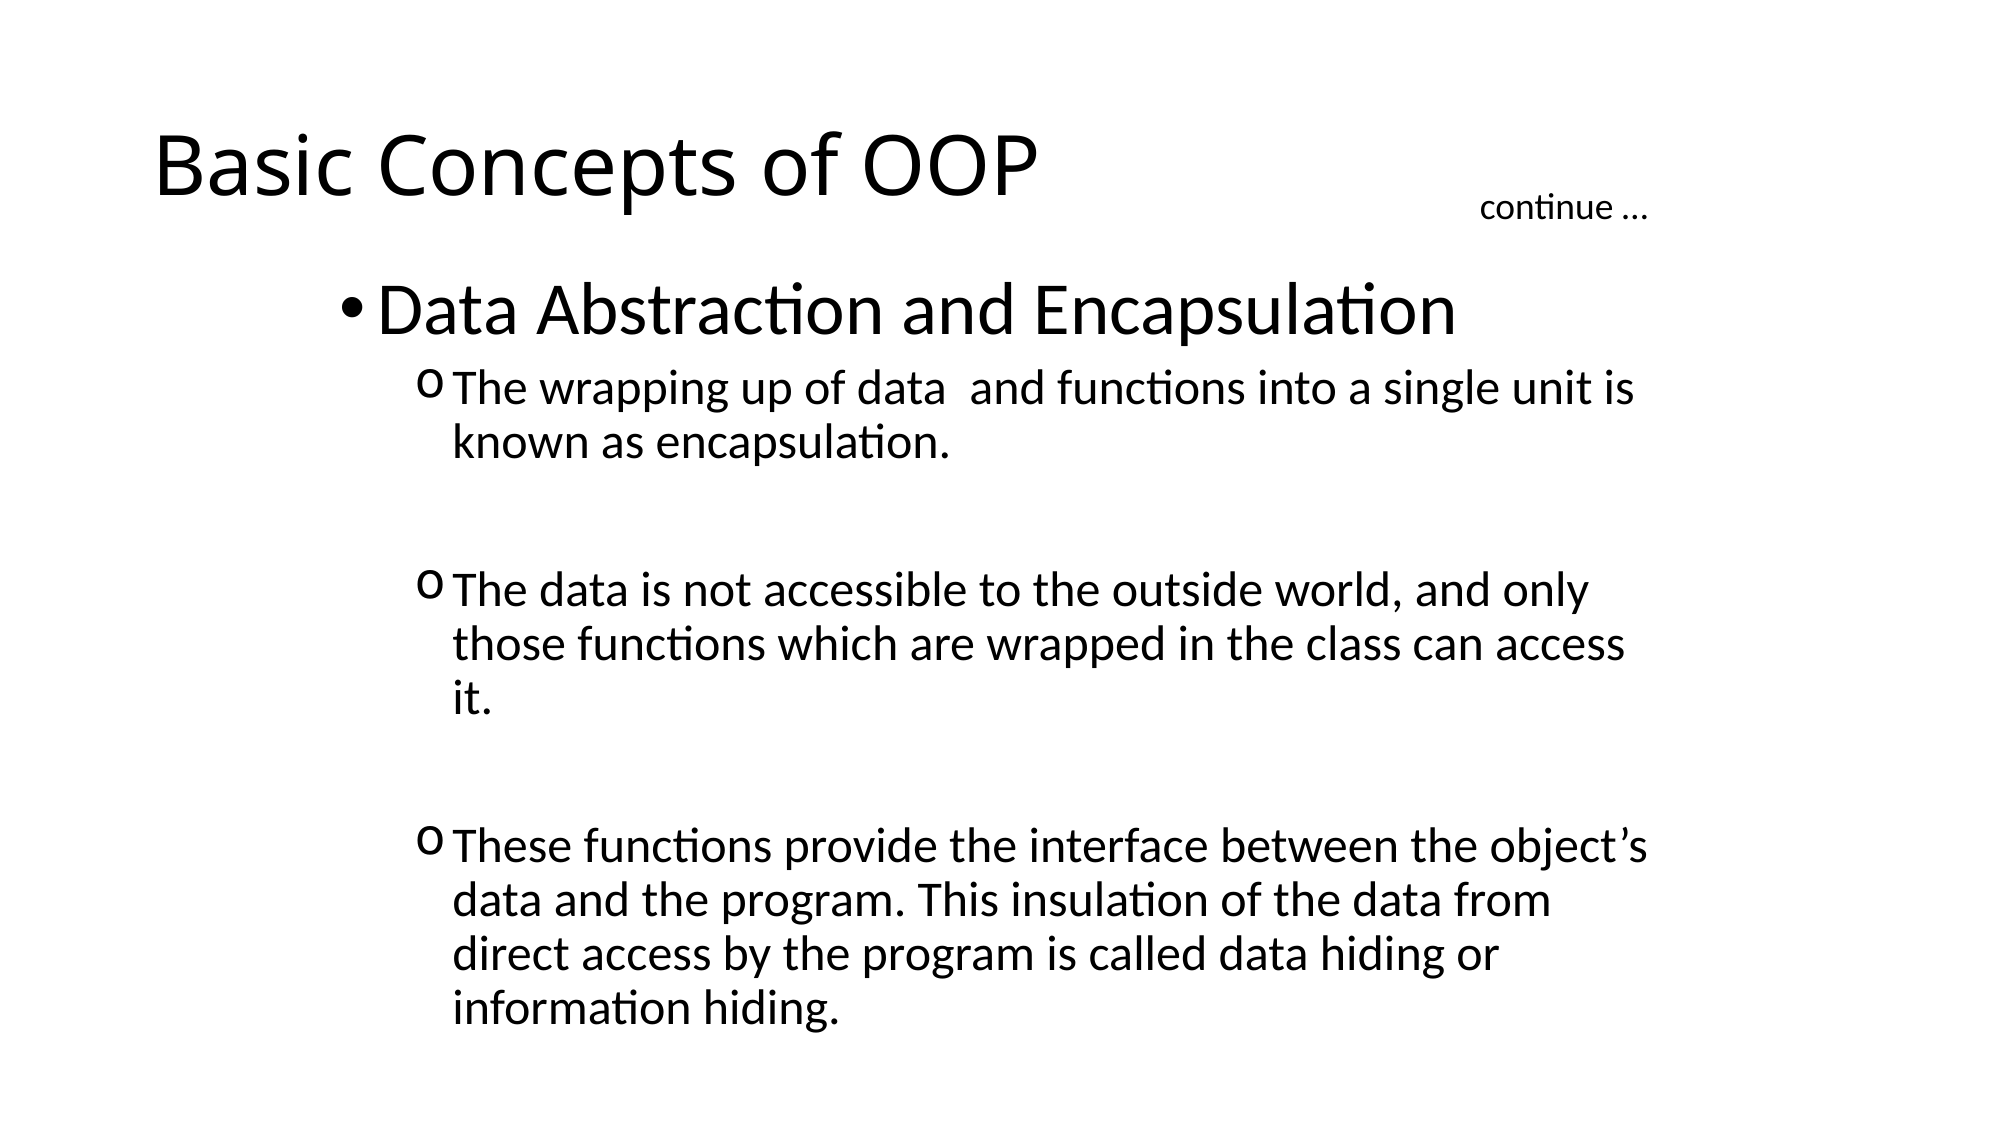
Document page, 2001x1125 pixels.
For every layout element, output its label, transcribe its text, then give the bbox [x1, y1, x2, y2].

text_box continue … [1465, 174, 1664, 235]
title Basic Concepts of OOP [137, 59, 1863, 278]
list Data Abstraction and Encapsulation The wrapping up of data and functions into a single unit is known as encapsulation. The data is not accessible to the outside world, and only those functions which are wrapped in the class can access it. These functions provide the interface between the object’s data and the program. This insulation of the data from direct access by the program is called data hiding or information hiding. [324, 262, 1675, 1050]
